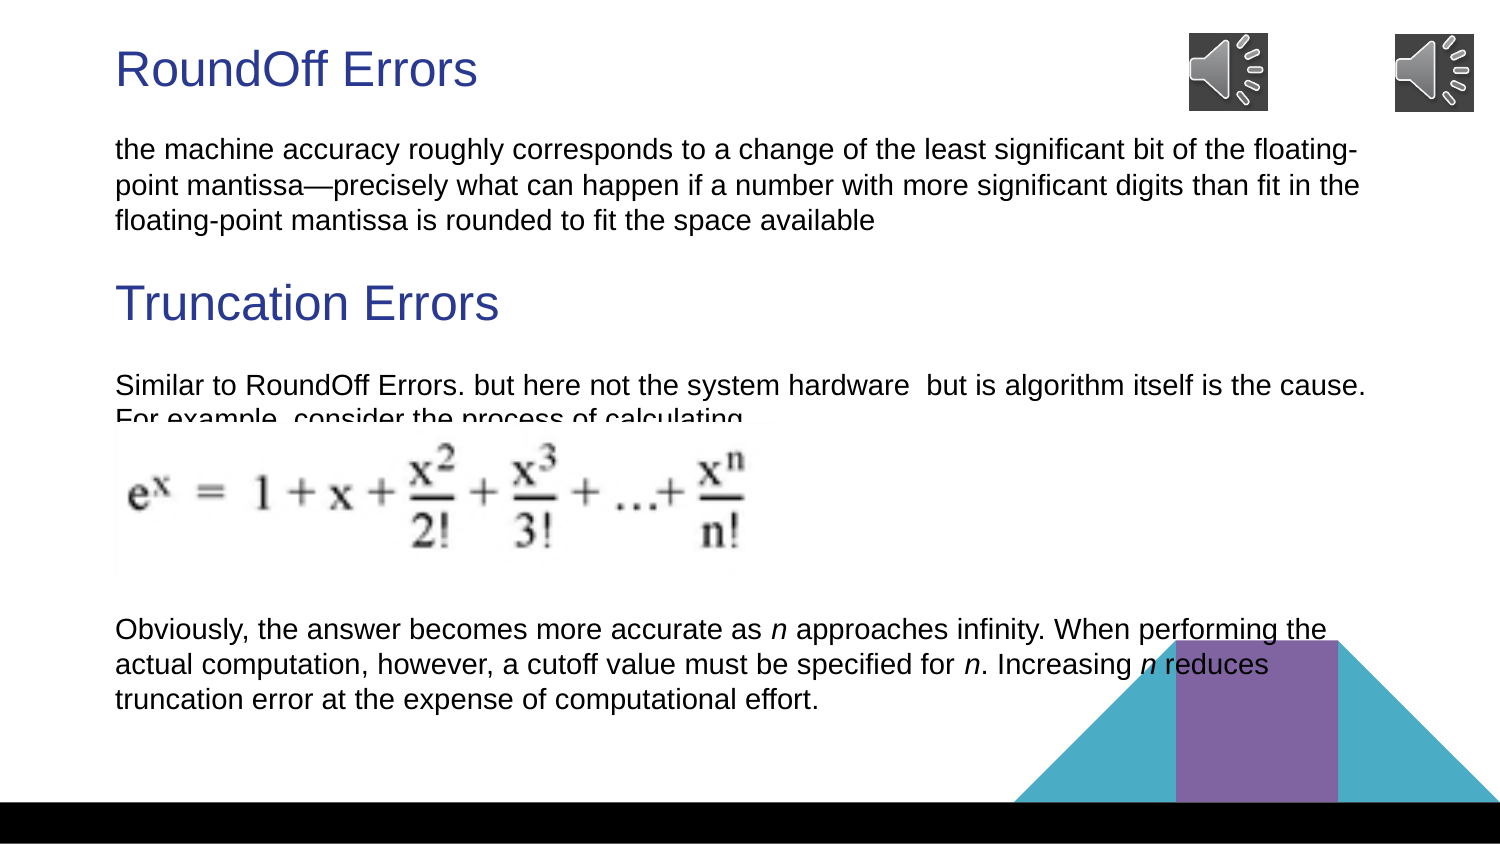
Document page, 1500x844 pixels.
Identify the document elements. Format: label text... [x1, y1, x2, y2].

text_box RoundOff Errors the machine accuracy roughly corresponds to a change of the least significant bit of the floating-point mantissa—precisely what can happen if a number with more significant digits than fit in the floating-point mantissa is rounded to fit the space available Truncation Errors Similar to RoundOff Errors. but here not the system hardware but is algorithm itself is the cause. For example, consider the process of calculating Obviously, the answer becomes more accurate as n approaches infinity. When performing the actual computation, however, a cutoff value must be specified for n. Increasing n reduces truncation error at the expense of computational effort. [100, 20, 1402, 761]
picture [114, 421, 775, 574]
picture [1188, 31, 1269, 113]
picture [1394, 32, 1475, 113]
